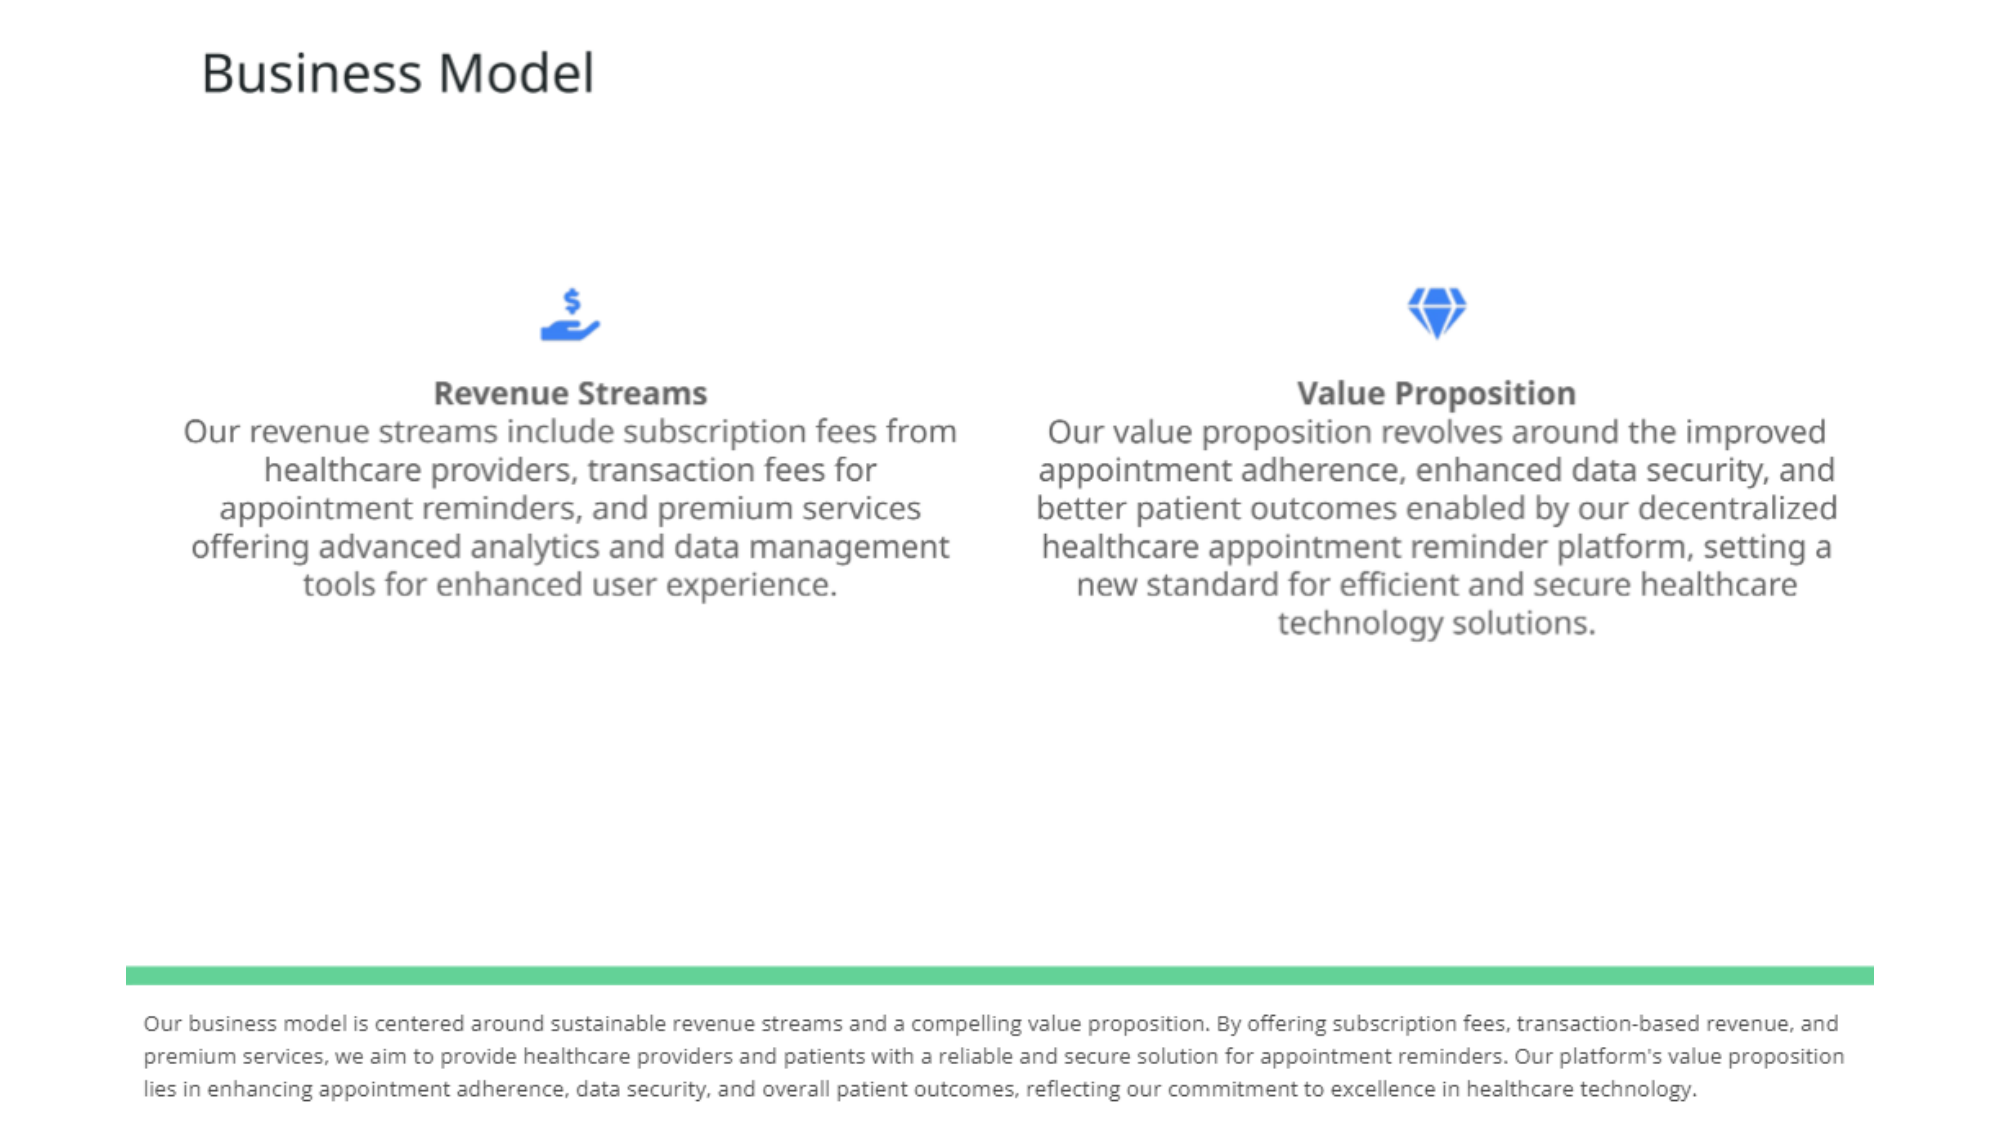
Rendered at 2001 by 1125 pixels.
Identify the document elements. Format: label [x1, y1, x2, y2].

picture [126, 0, 1874, 1118]
